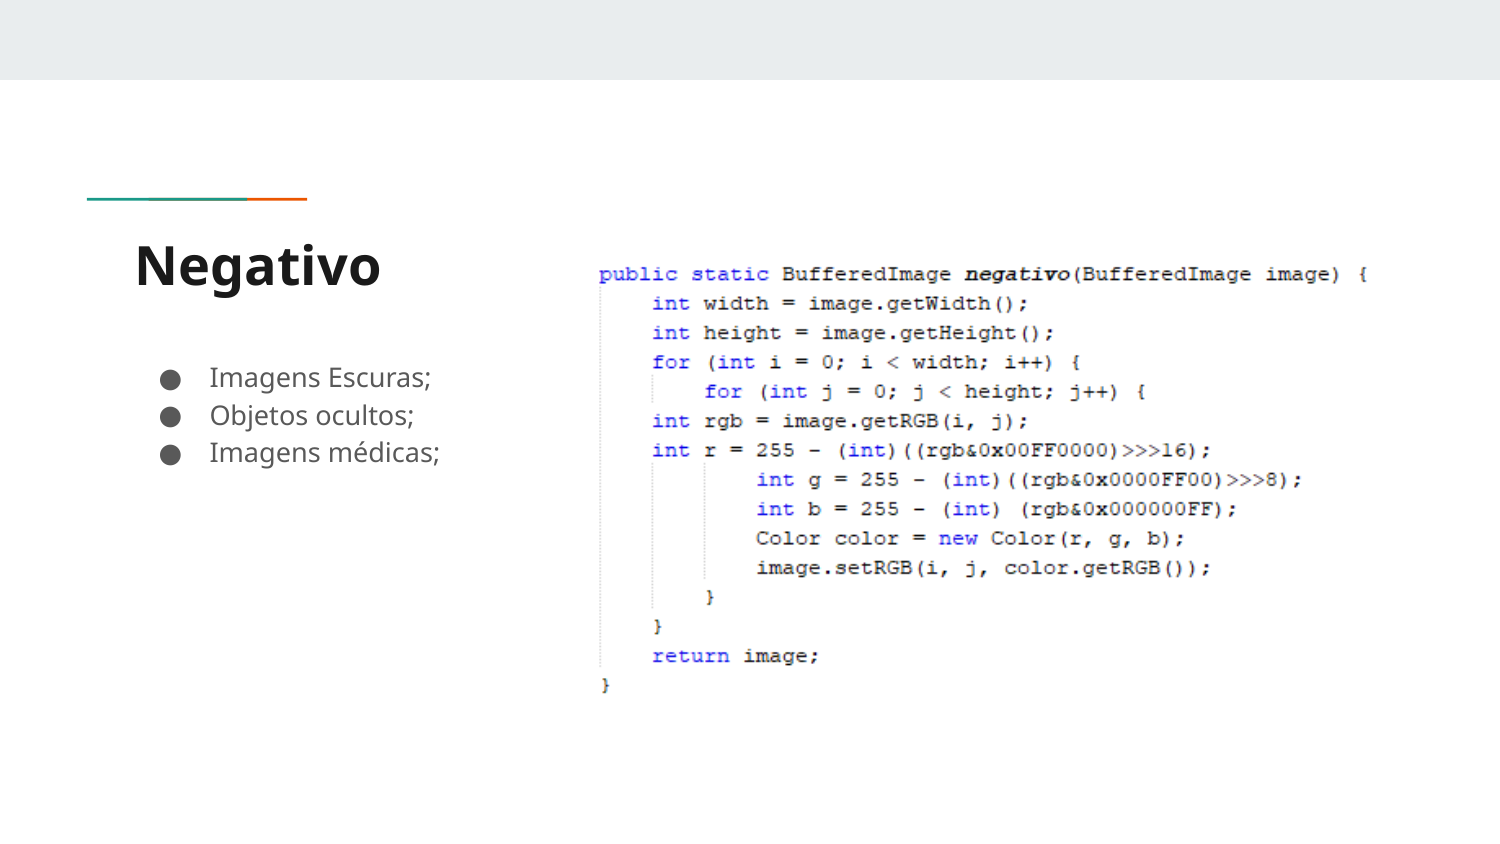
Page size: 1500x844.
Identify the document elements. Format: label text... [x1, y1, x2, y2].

title Negativo [119, 216, 1381, 305]
list Imagens Escuras; Objetos ocultos; Imagens médicas; [119, 341, 528, 712]
picture [578, 244, 1403, 713]
